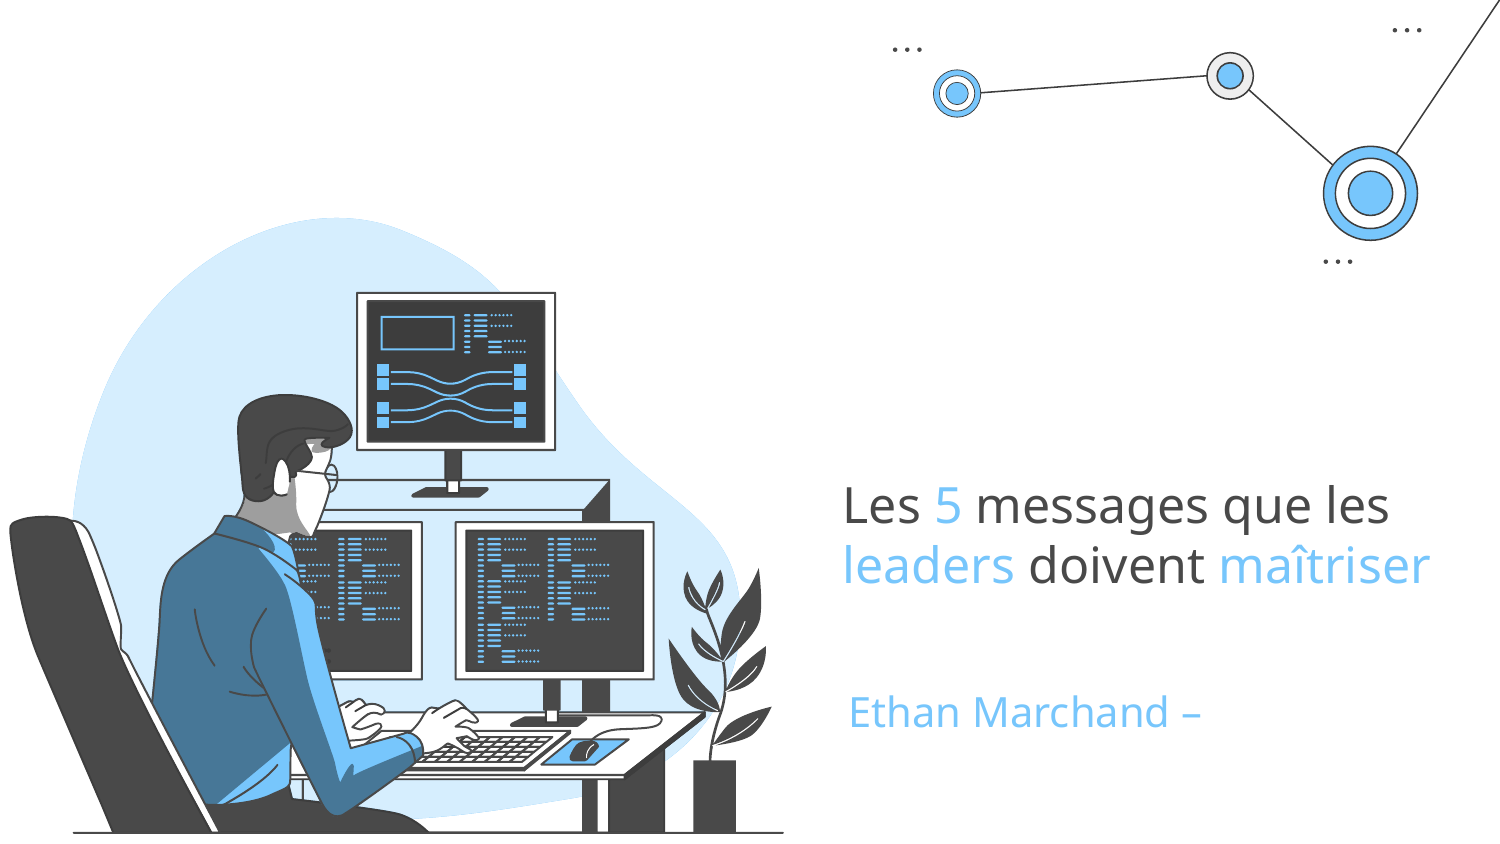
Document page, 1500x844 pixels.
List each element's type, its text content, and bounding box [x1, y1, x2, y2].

subtitle Ethan Marchand – [833, 671, 1397, 758]
title Les 5 messages que les leaders doivent maîtriser [827, 344, 1472, 609]
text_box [9, 217, 785, 835]
